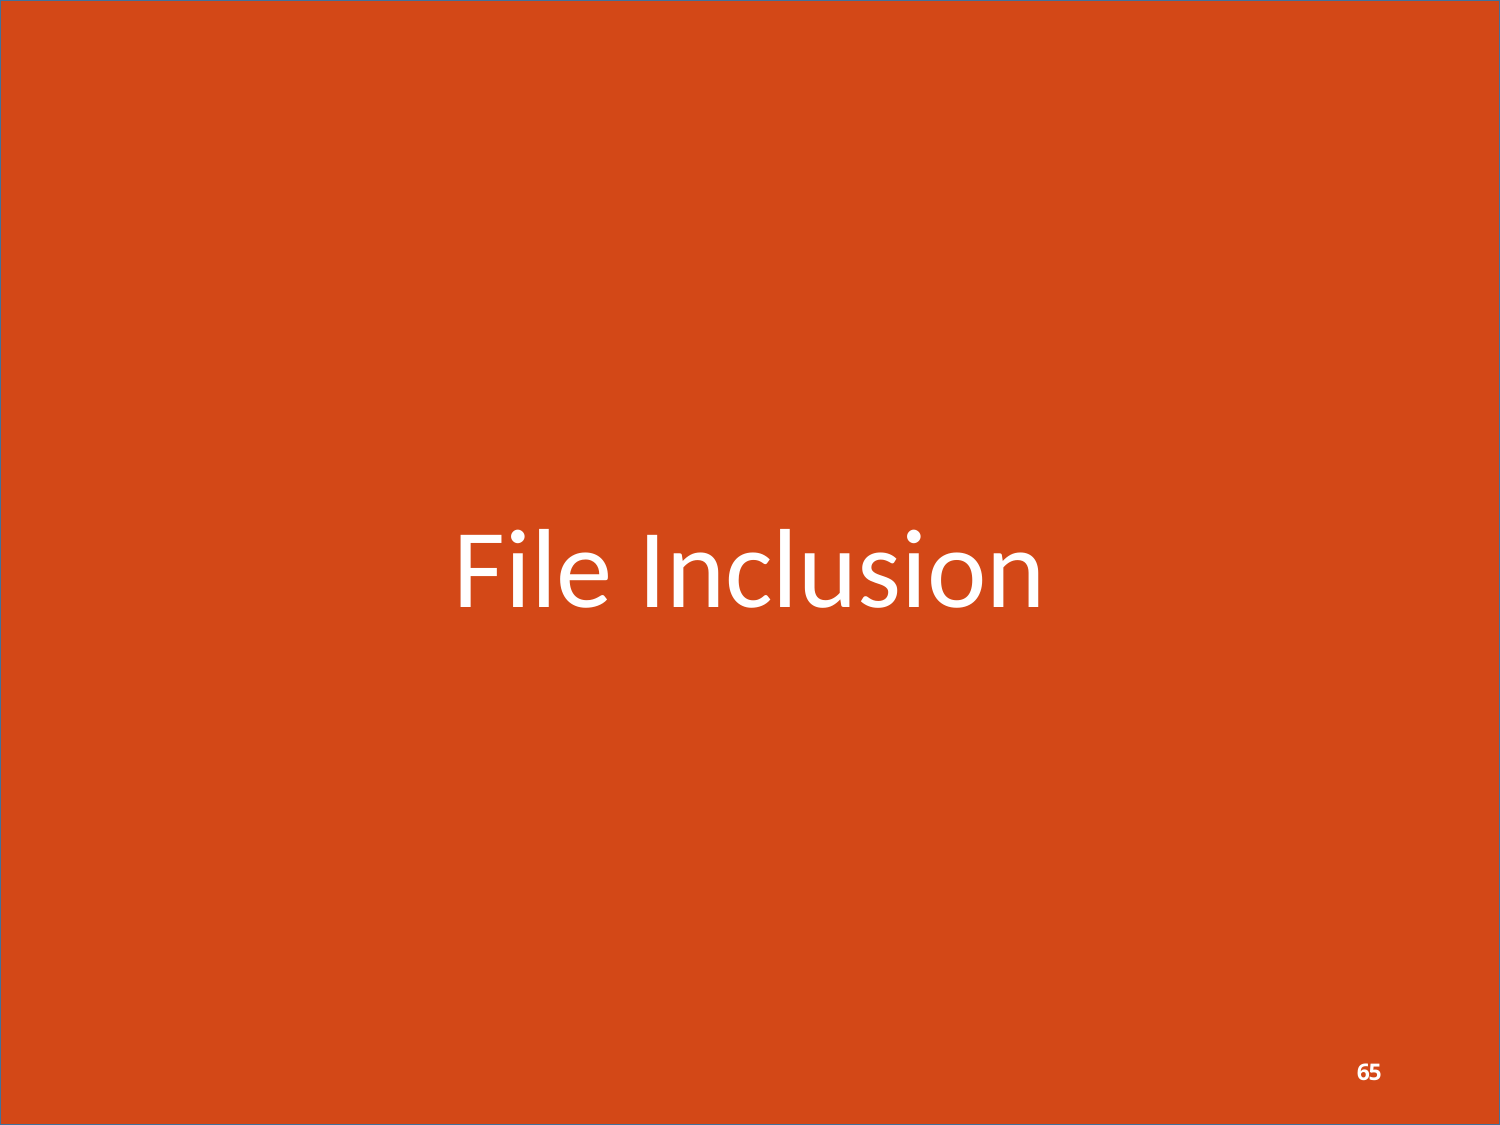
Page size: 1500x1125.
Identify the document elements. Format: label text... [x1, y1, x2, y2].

text_box File Inclusion [0, 0, 1500, 1125]
slide_number 65 [1059, 1042, 1397, 1103]
